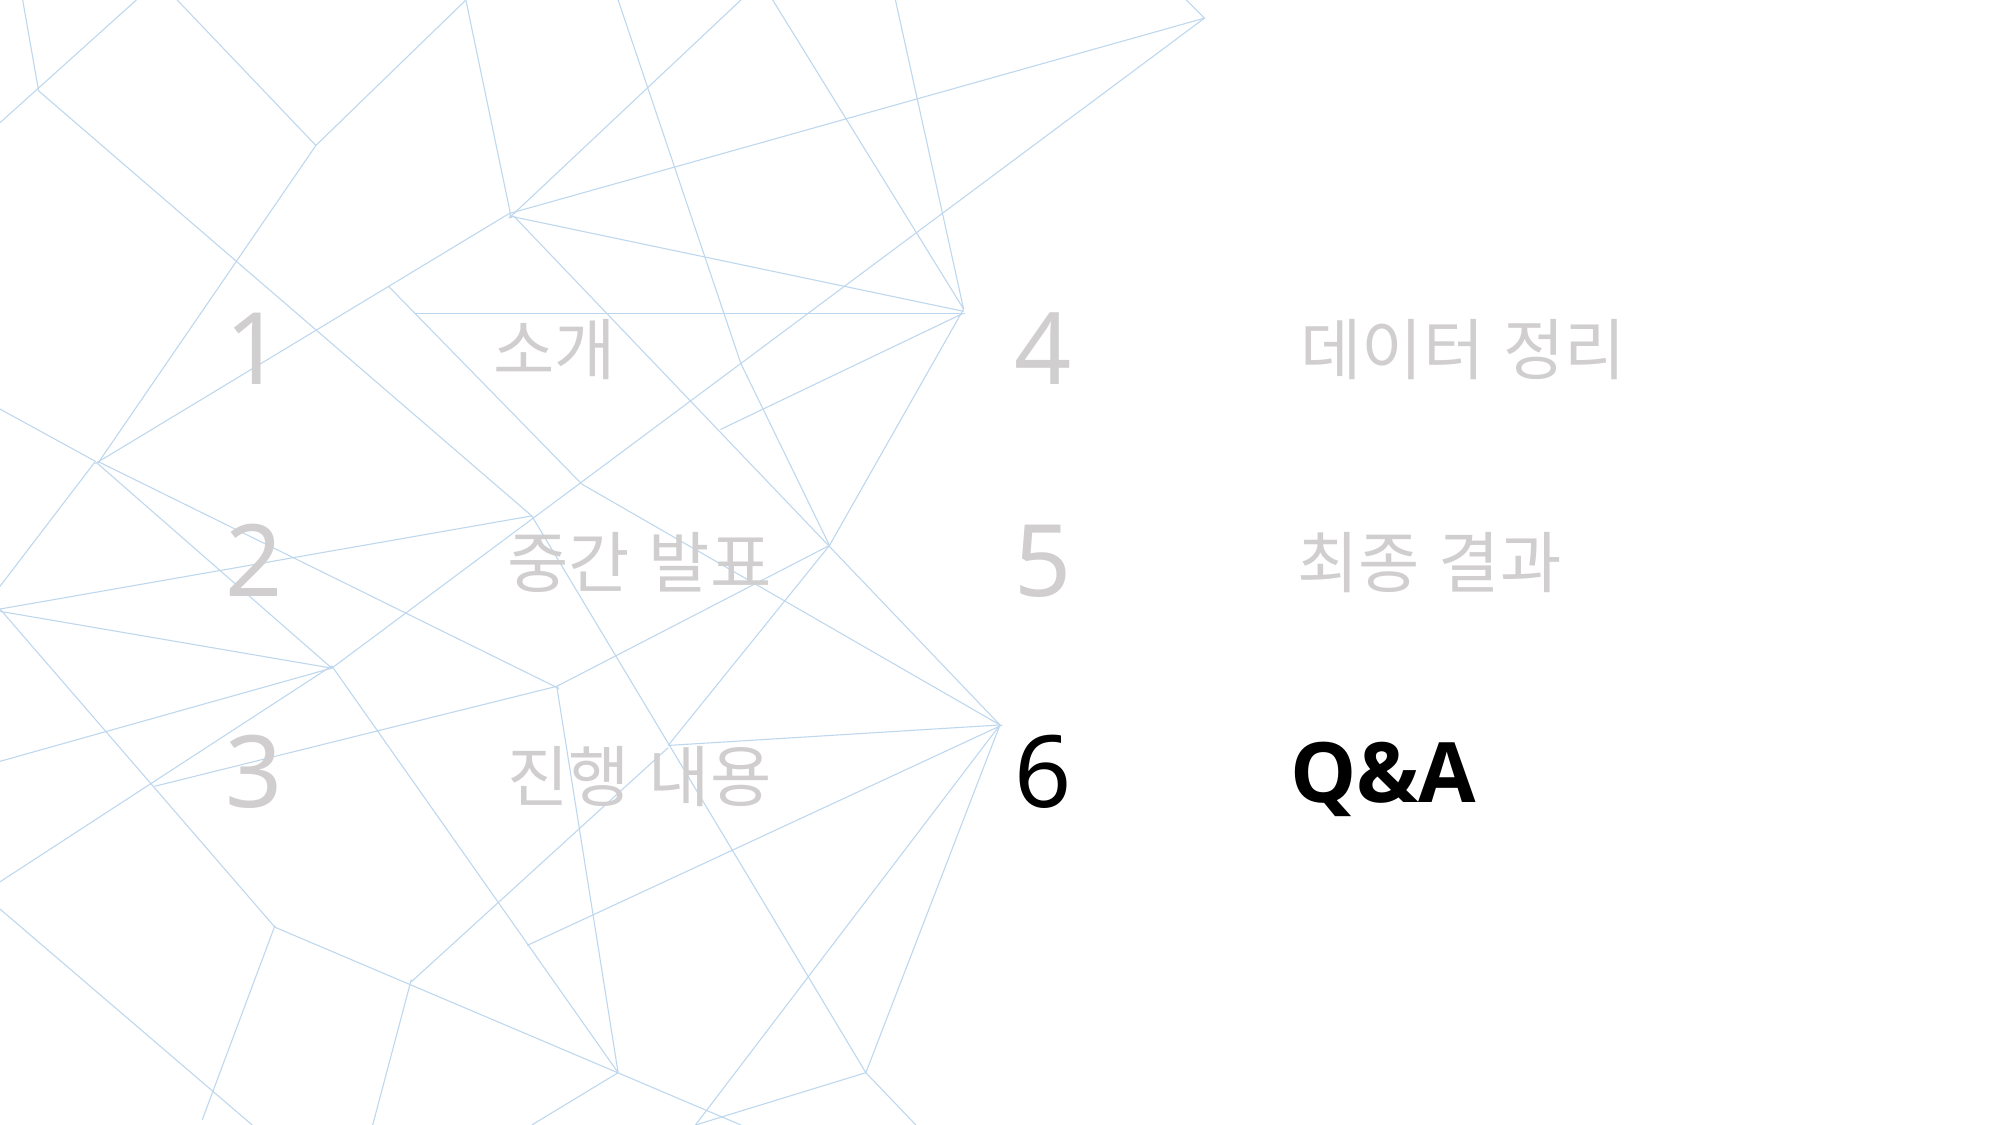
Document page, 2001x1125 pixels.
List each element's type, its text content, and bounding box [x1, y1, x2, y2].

text_box 최종 결과 [1282, 513, 1578, 609]
text_box 중간 발표 [492, 513, 788, 609]
text_box 진행 내용 [492, 727, 788, 822]
text_box 1 [210, 291, 311, 433]
text_box 4 [999, 291, 1100, 433]
text_box 소개 [478, 300, 644, 396]
text_box 6 [999, 713, 1100, 856]
text_box Q&A [1275, 711, 1492, 827]
text_box 5 [999, 502, 1100, 645]
text_box 2 [210, 502, 311, 645]
text_box 3 [210, 713, 311, 856]
text_box 데이터 정리 [1285, 300, 1642, 396]
